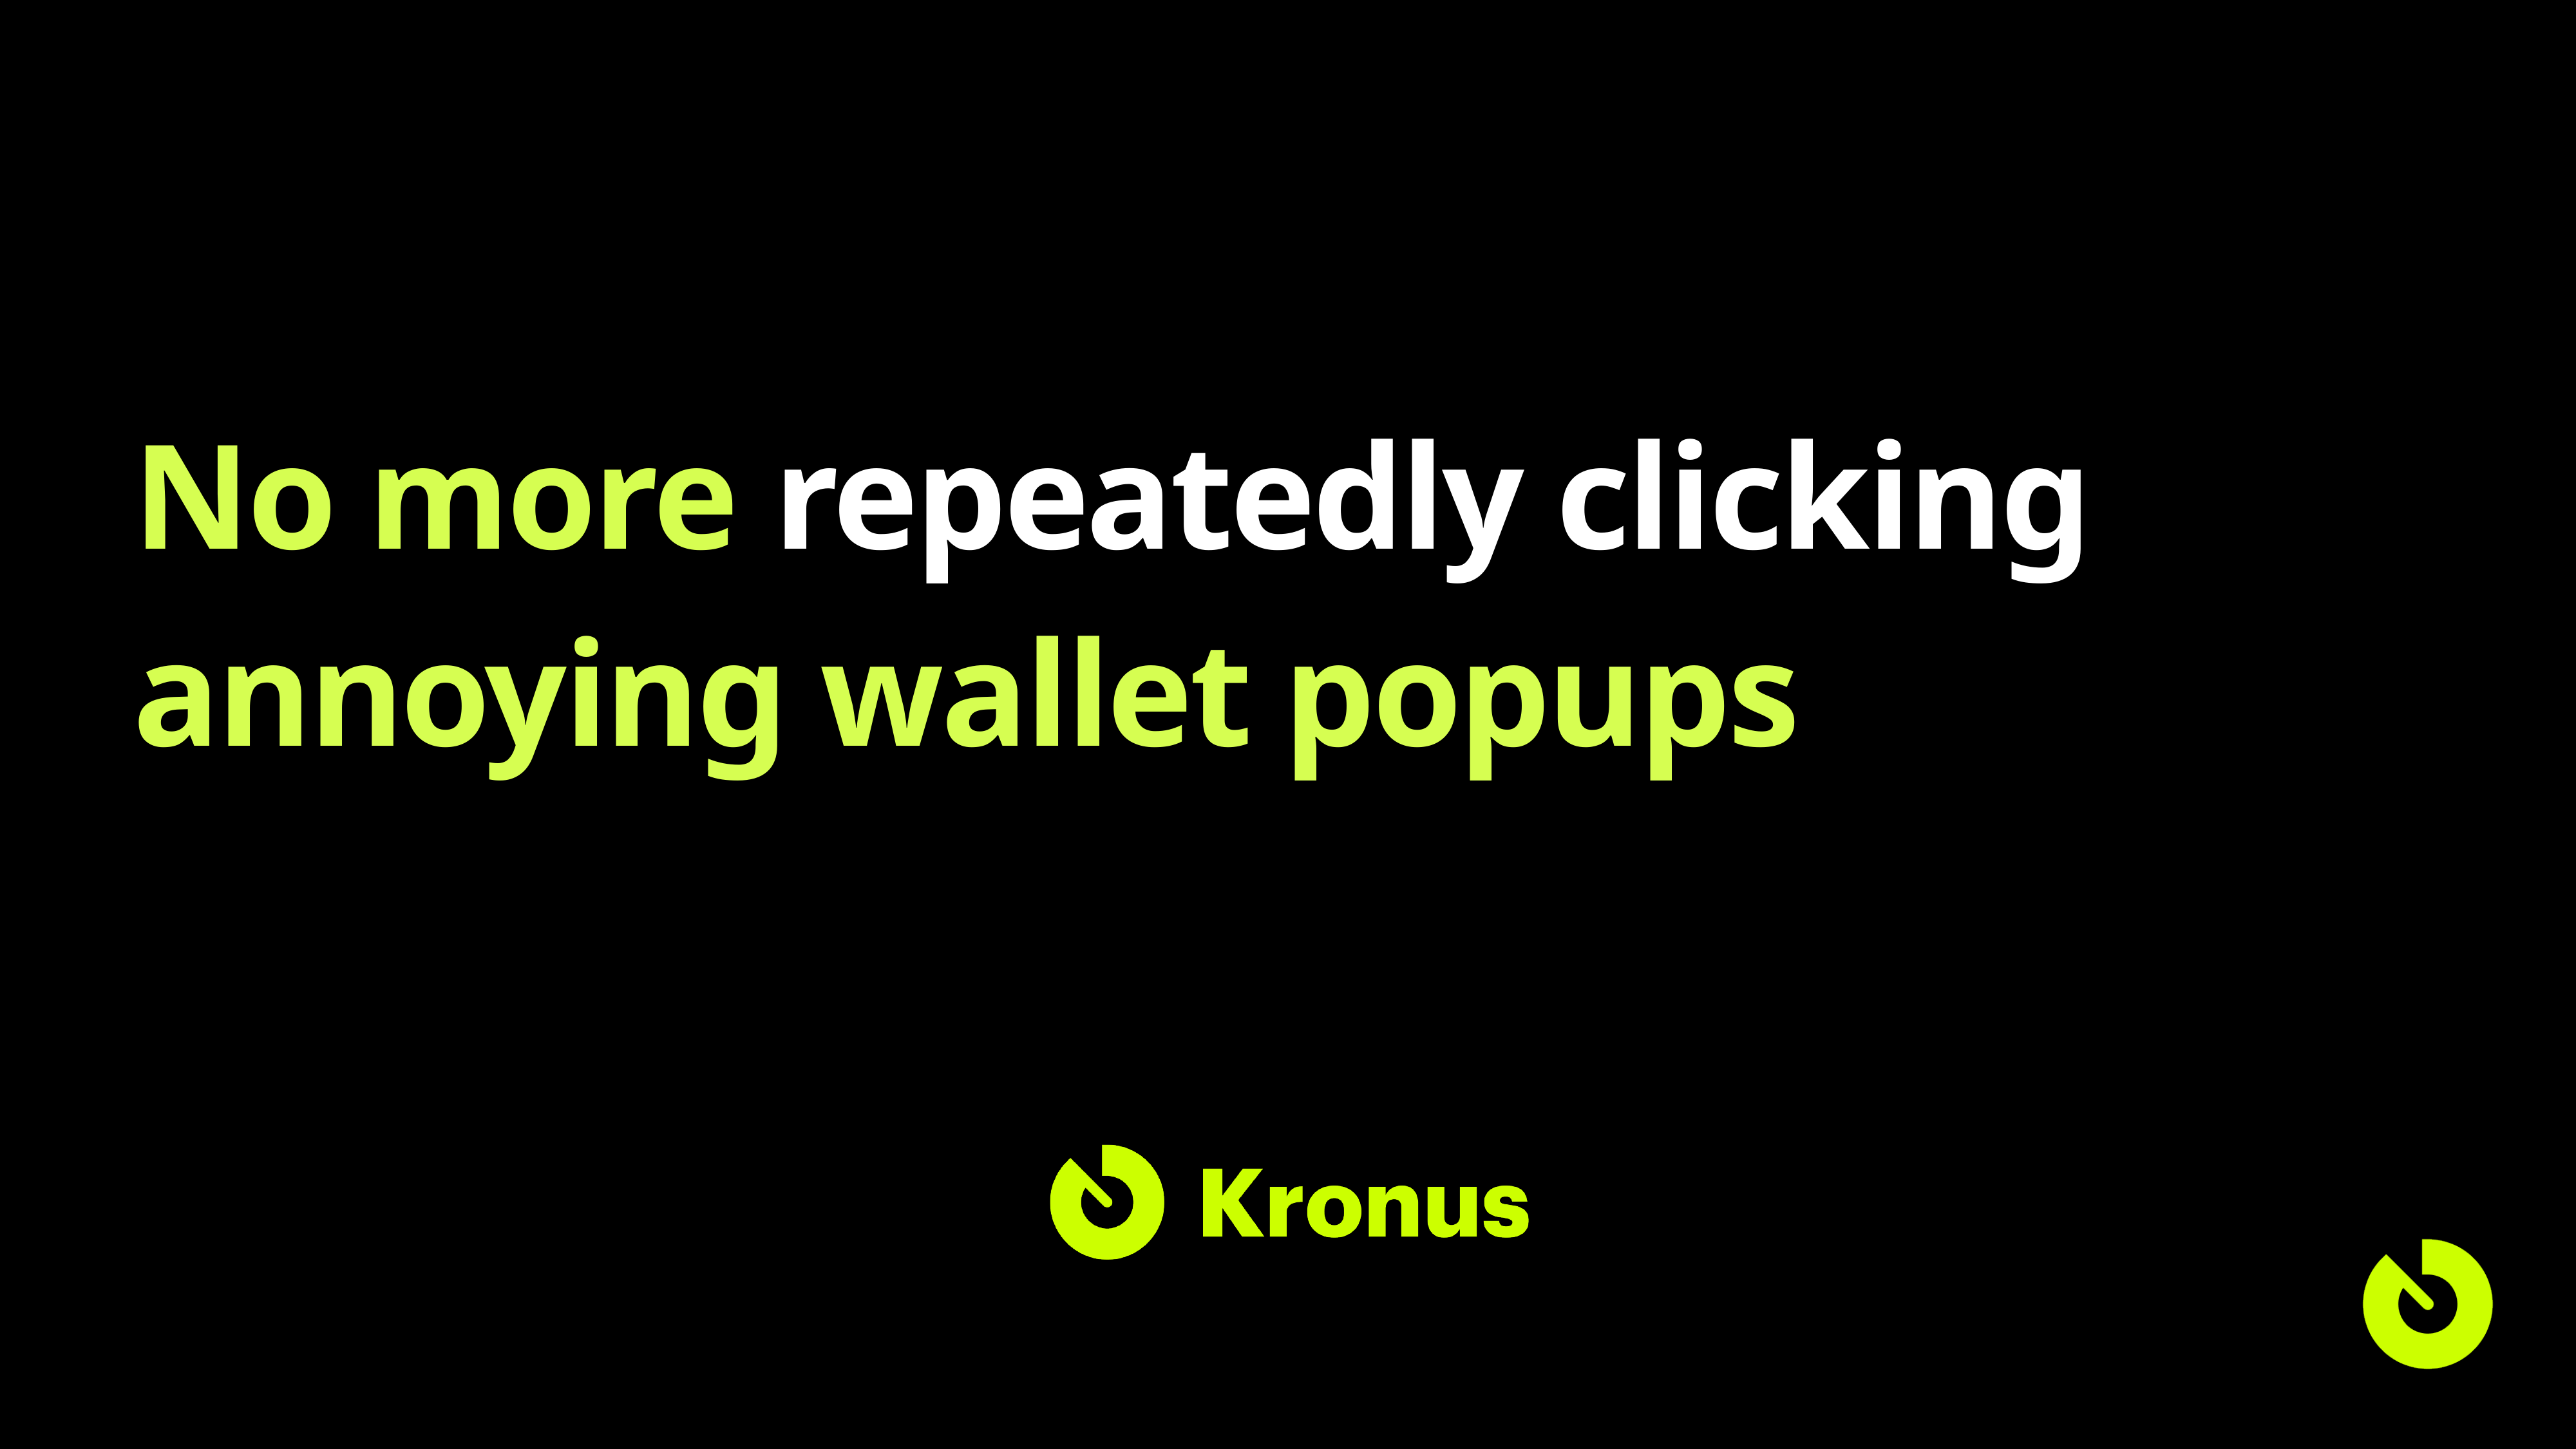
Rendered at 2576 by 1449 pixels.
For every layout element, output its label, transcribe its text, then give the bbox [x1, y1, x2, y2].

picture [1045, 1139, 1531, 1265]
picture [2357, 1233, 2499, 1375]
text_box No more repeatedly clicking annoying wallet popups [127, 386, 2449, 797]
